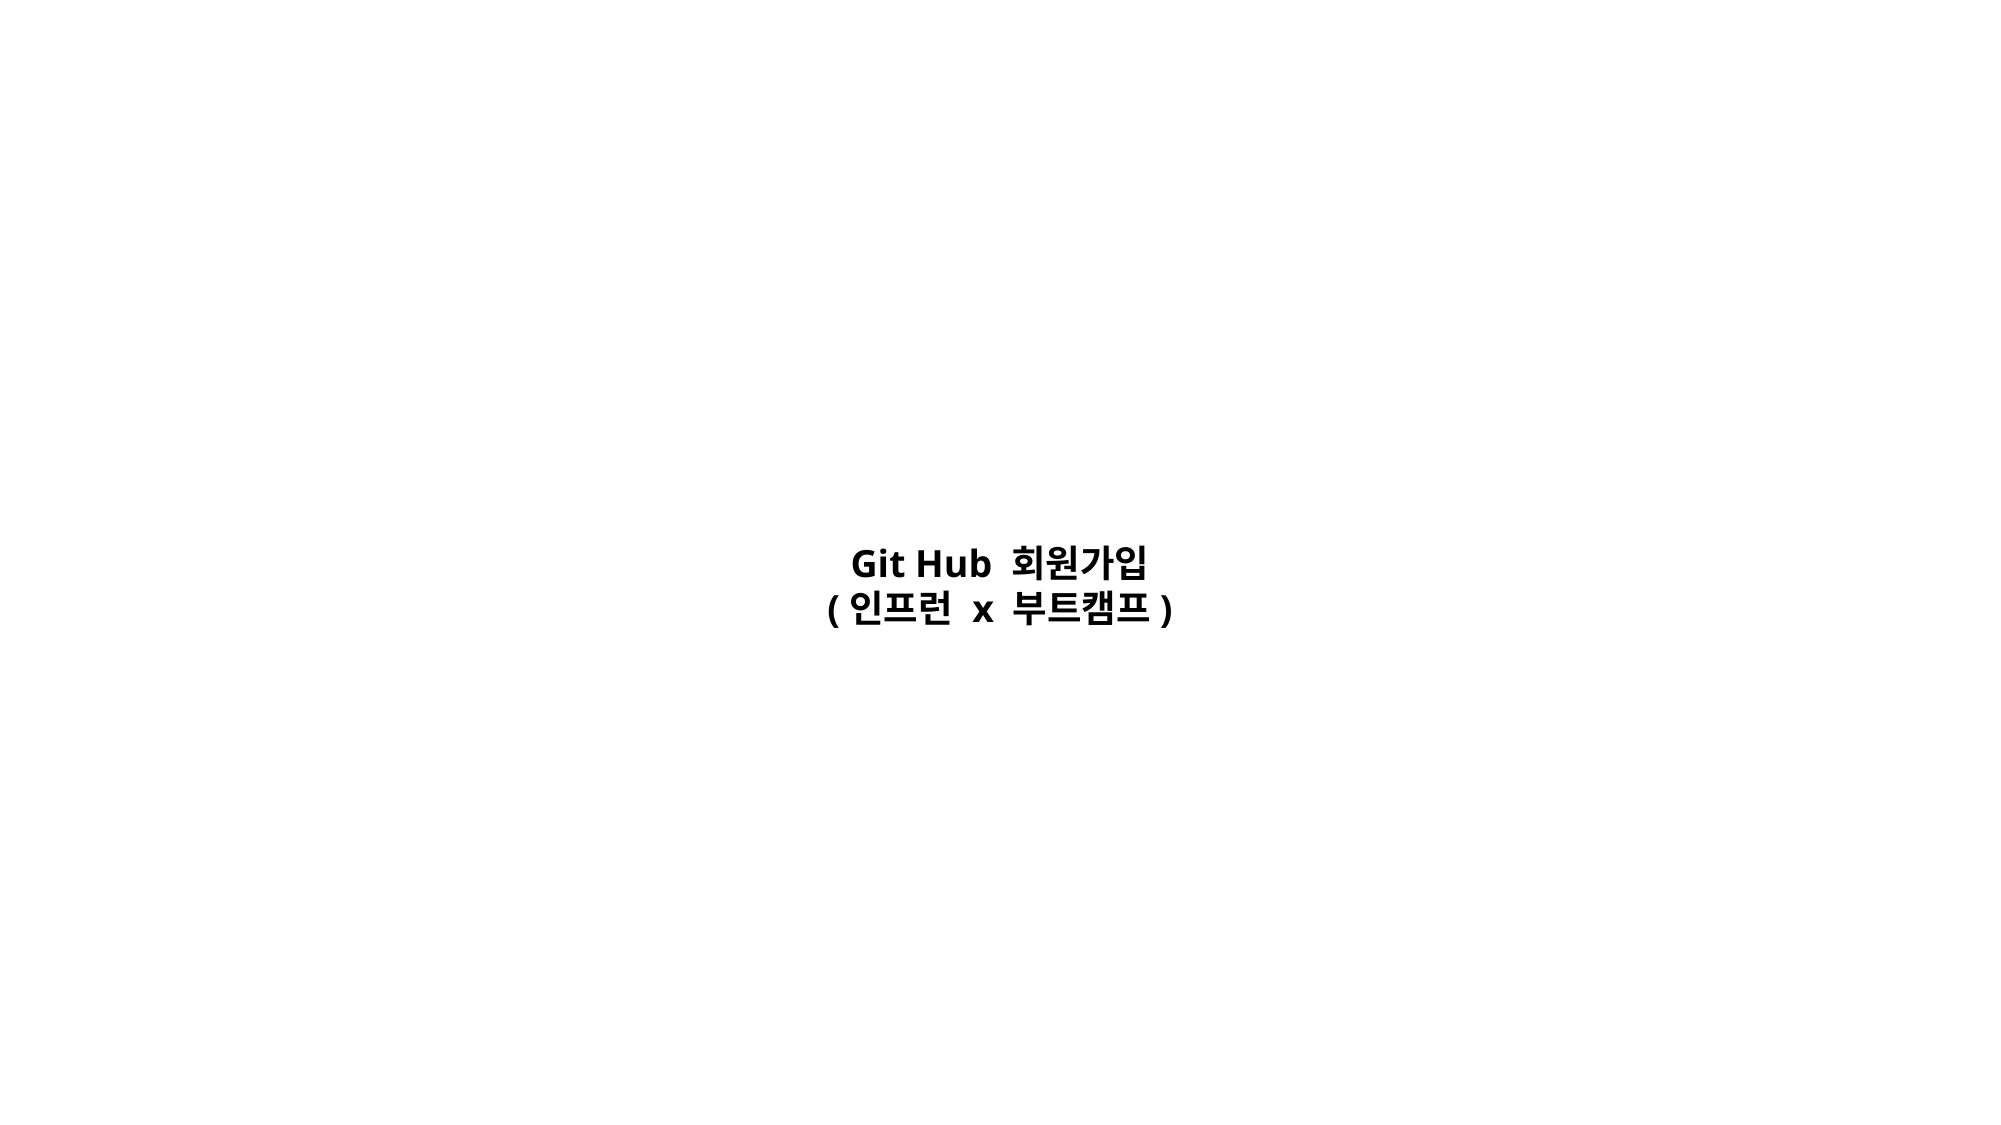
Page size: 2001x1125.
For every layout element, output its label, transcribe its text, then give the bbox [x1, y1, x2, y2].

text_box Git Hub 회원가입 (인프런 x 부트캠프) [598, 532, 1402, 637]
